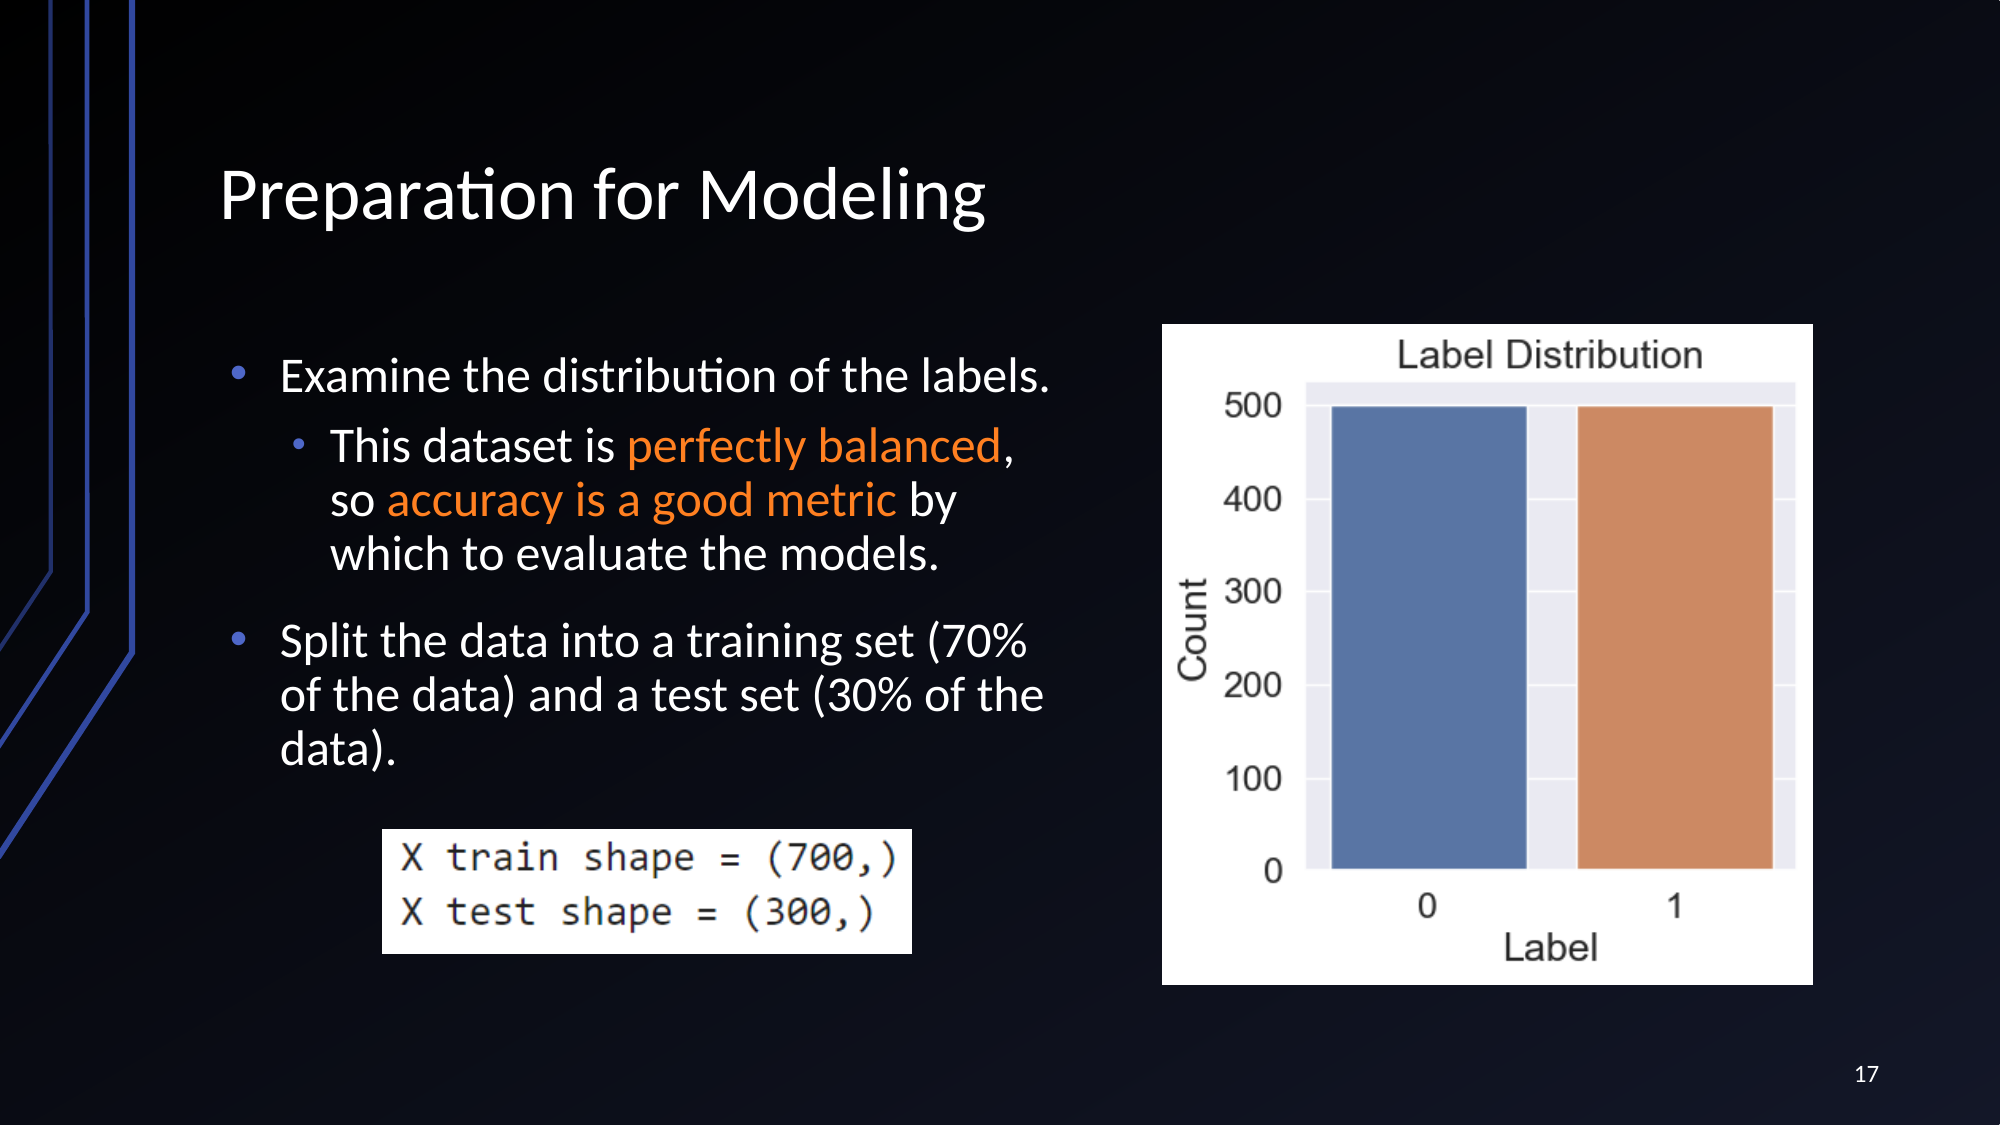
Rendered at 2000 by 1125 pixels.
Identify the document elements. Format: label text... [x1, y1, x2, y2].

title Preparation for Modeling [199, 45, 1900, 246]
picture [382, 829, 912, 954]
list Examine the distribution of the labels. This dataset is perfectly balanced, so accuracy is a good metric by which to evaluate the models. Split the data into a training set (70% of the data) and a test set (30% of the data). [209, 338, 1085, 798]
picture [1161, 324, 1813, 985]
slide_number 17 [1732, 1042, 1900, 1103]
